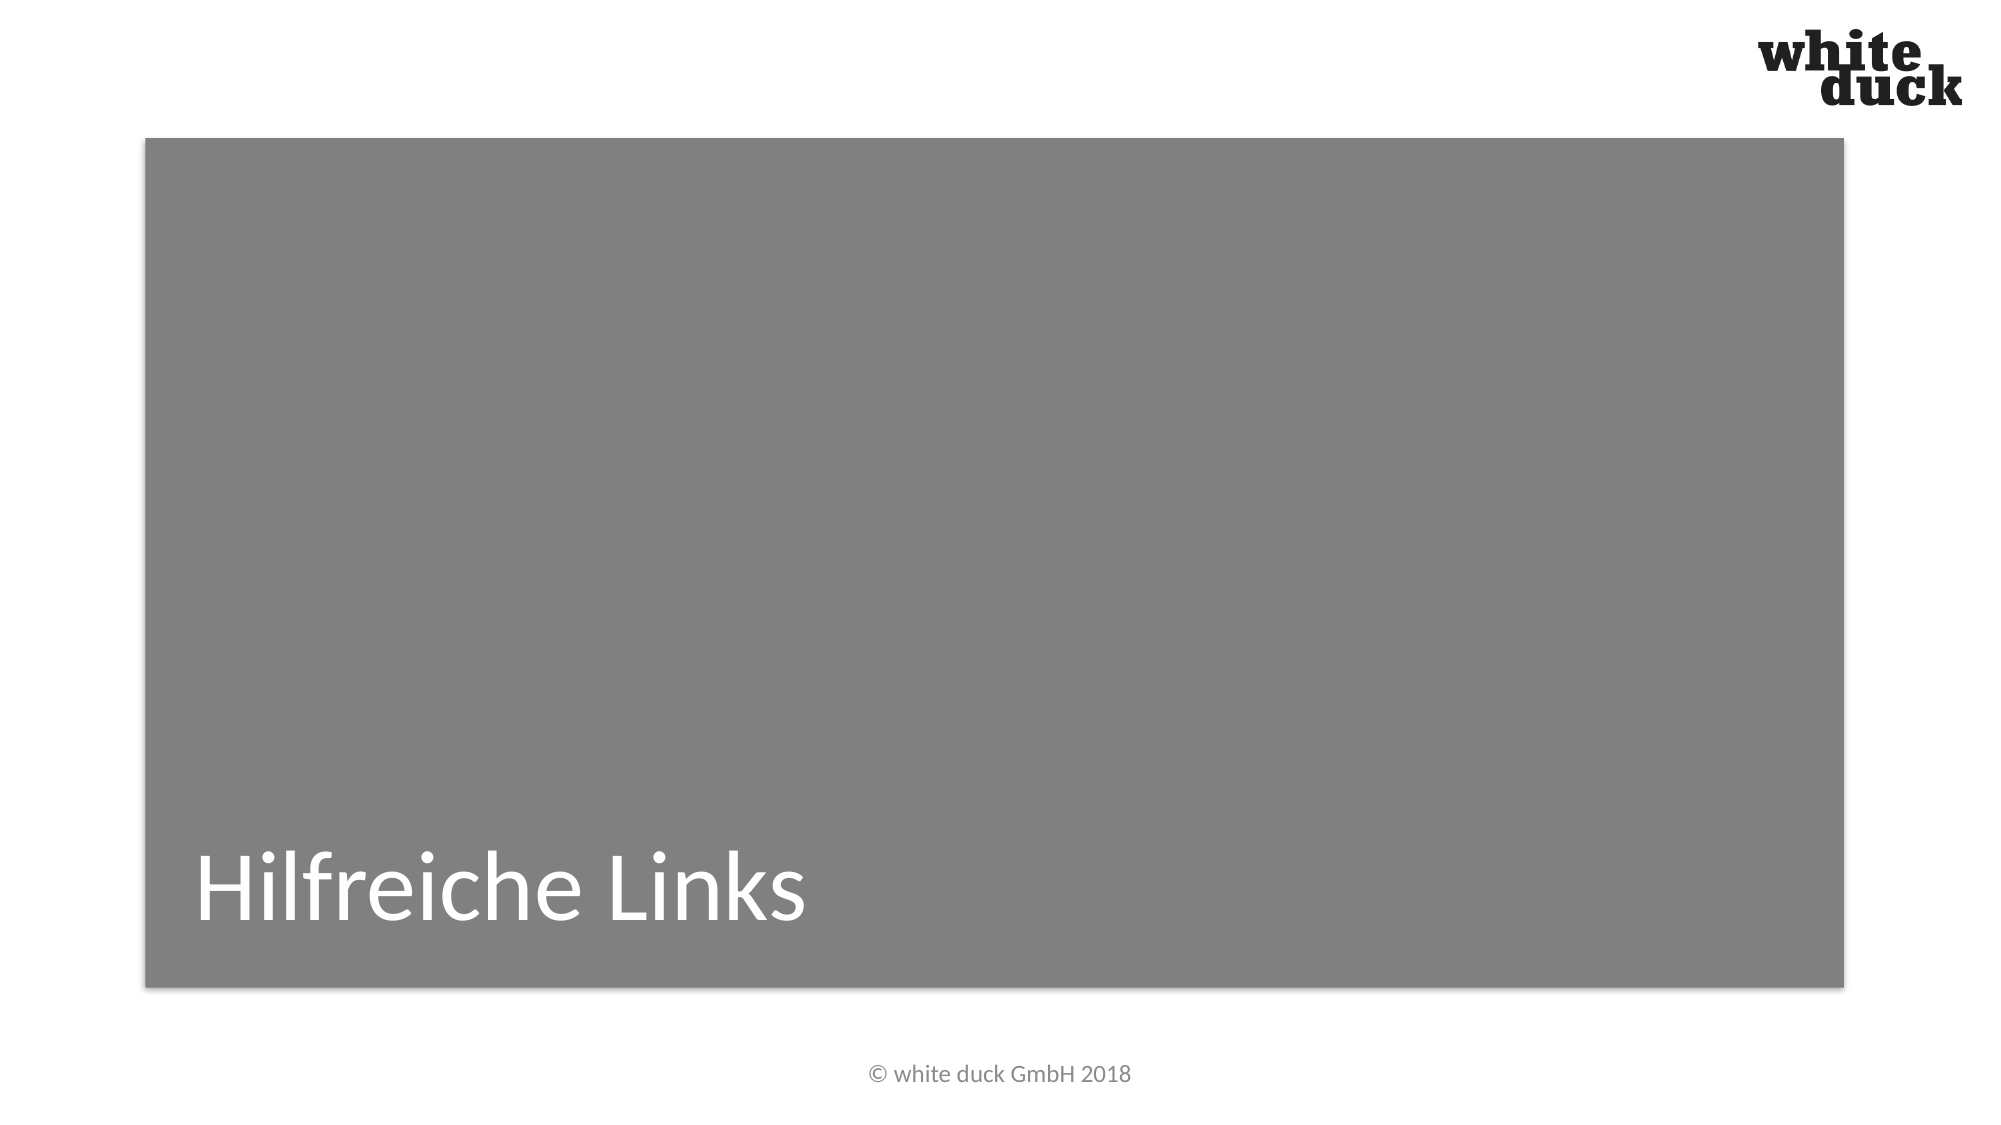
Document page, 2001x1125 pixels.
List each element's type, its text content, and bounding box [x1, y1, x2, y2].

footer © white duck GmbH 2018 [683, 1042, 1317, 1103]
text_box [145, 137, 1845, 988]
picture [0, 0, 2001, 1125]
text_box Hilfreiche Links [179, 812, 1904, 948]
